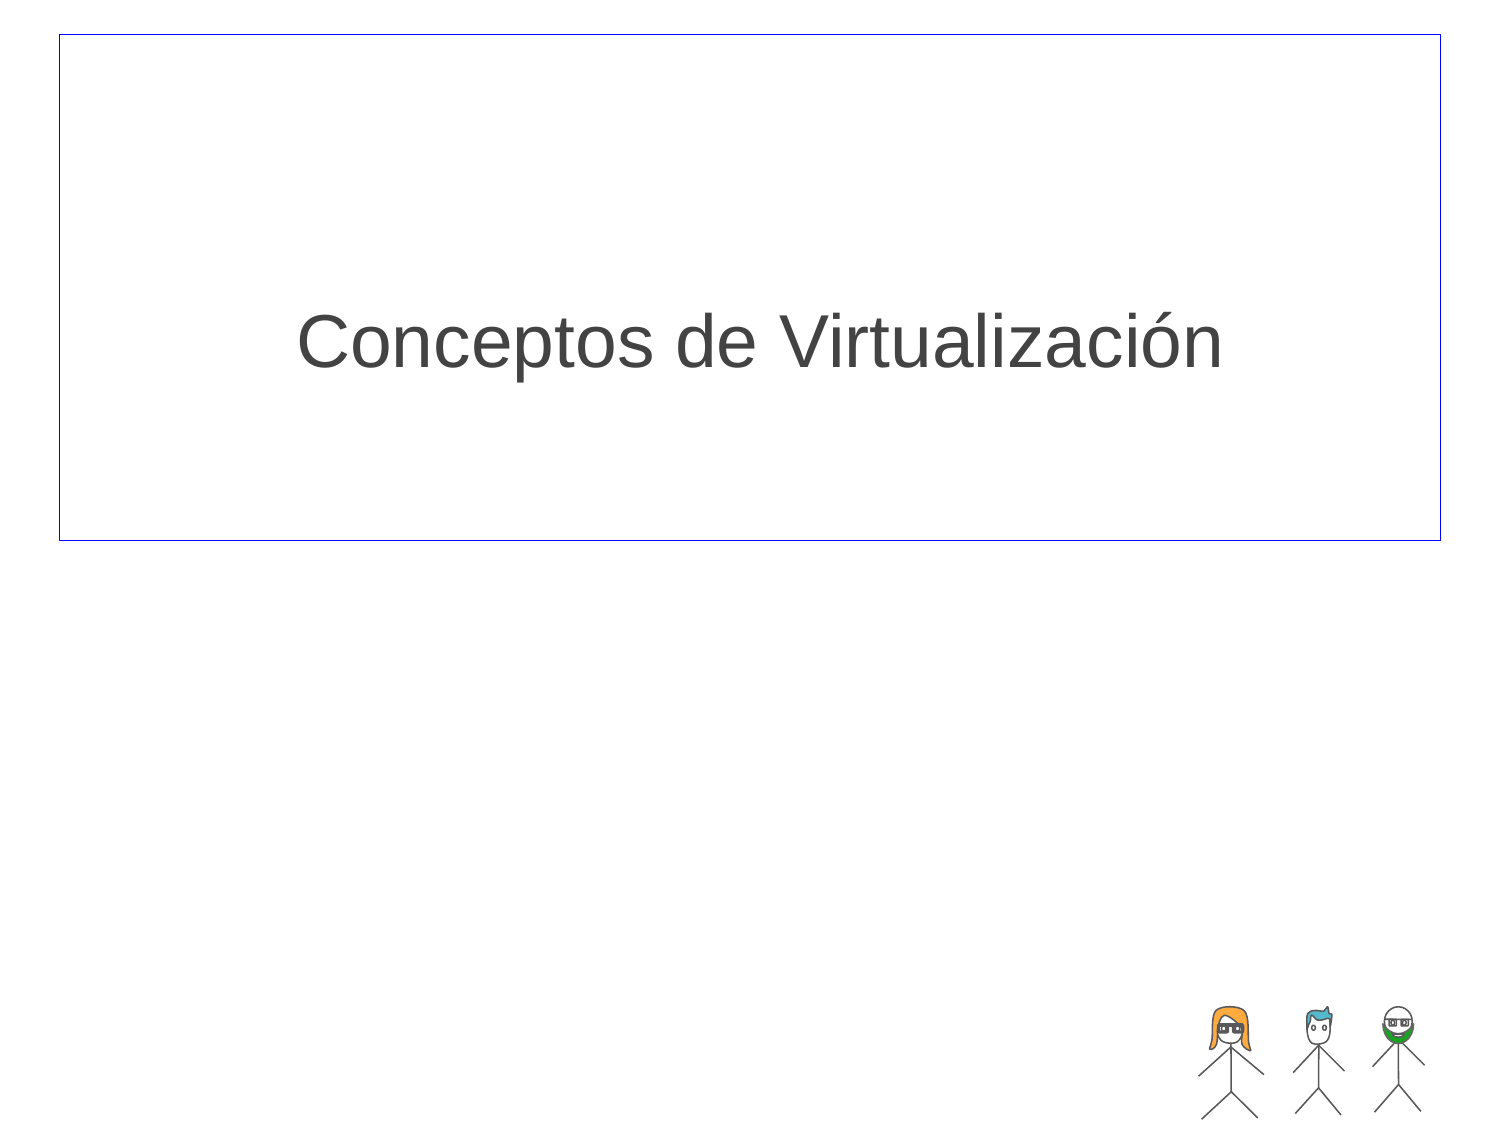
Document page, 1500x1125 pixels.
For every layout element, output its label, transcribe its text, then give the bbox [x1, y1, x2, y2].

text_box Conceptos de Virtualización [131, 277, 1390, 405]
text_box [59, 34, 1441, 541]
